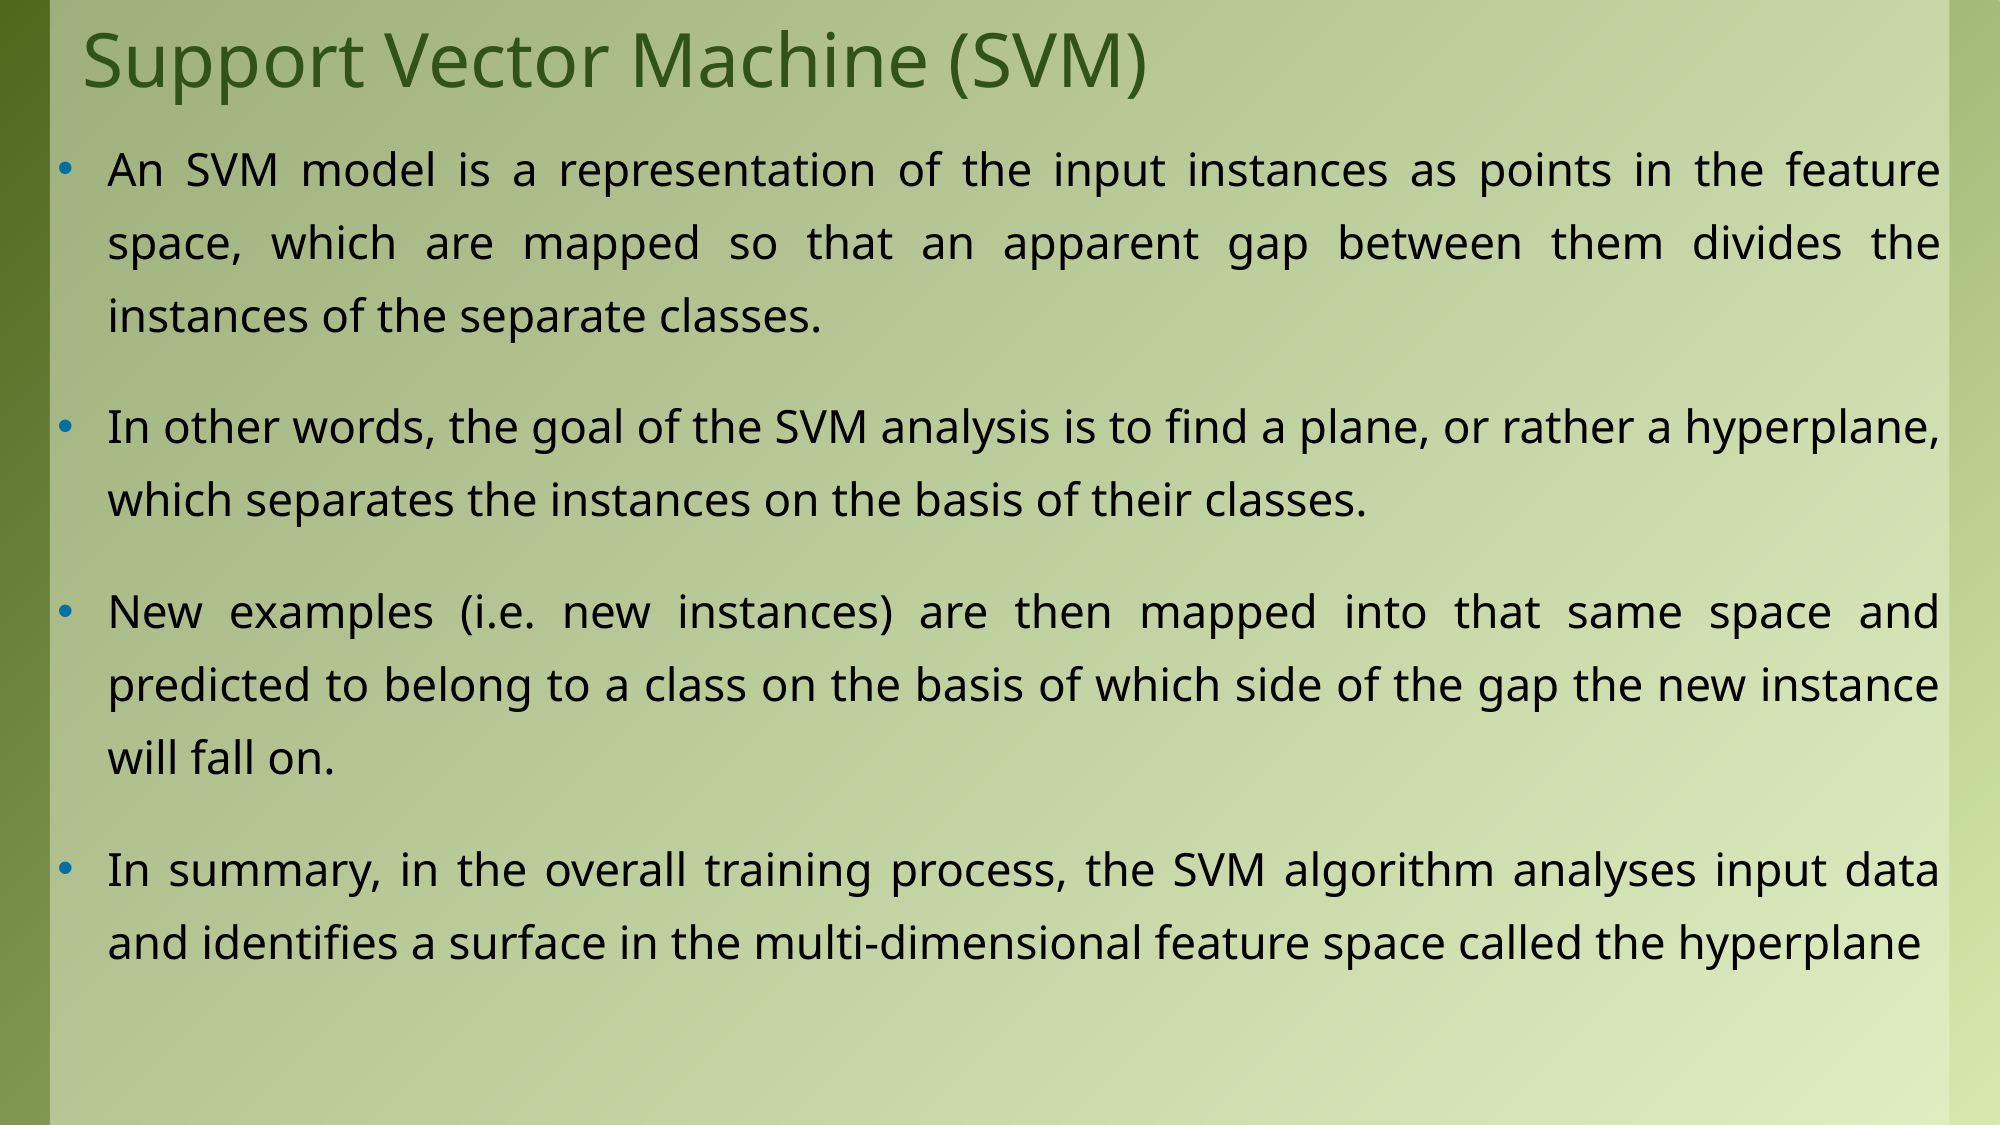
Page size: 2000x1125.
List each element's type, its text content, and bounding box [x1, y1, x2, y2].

title Support Vector Machine (SVM) [62, 12, 1850, 112]
list An SVM model is a representation of the input instances as points in the feature space, which are mapped so that an apparent gap between them divides the instances of the separate classes. In other words, the goal of the SVM analysis is to find a plane, or rather a hyperplane, which separates the instances on the basis of their classes. New examples (i.e. new instances) are then mapped into that same space and predicted to belong to a class on the basis of which side of the gap the new instance will fall on. In summary, in the overall training process, the SVM algorithm analyses input data and identifies a surface in the multi-dimensional feature space called the hyperplane [37, 112, 1963, 1088]
